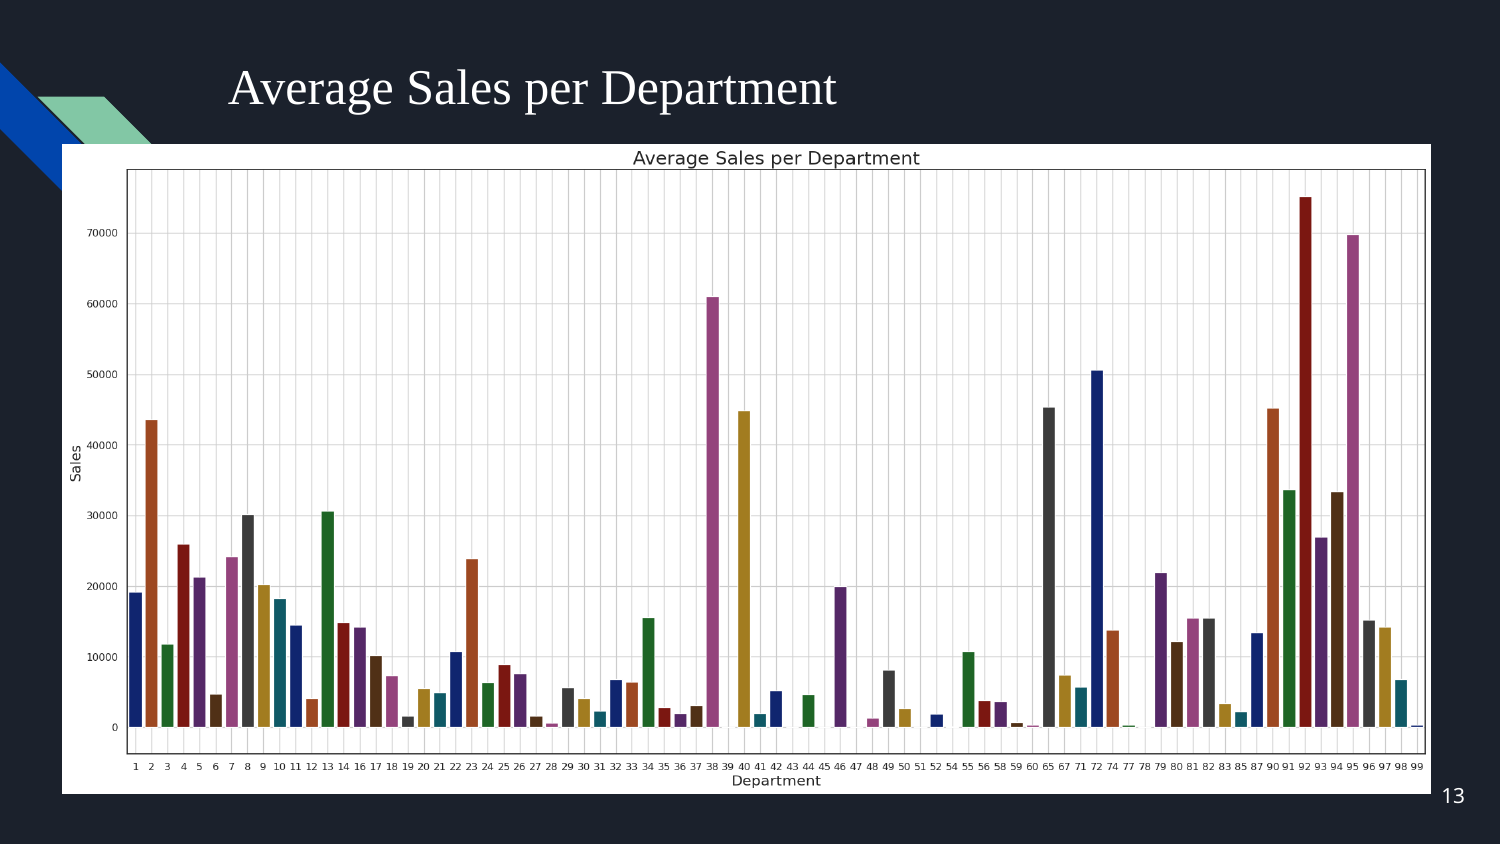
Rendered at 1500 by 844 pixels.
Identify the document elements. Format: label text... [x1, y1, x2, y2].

title Average Sales per Department [212, 39, 1368, 142]
slide_number 13 [1389, 764, 1480, 830]
picture [62, 144, 1431, 794]
